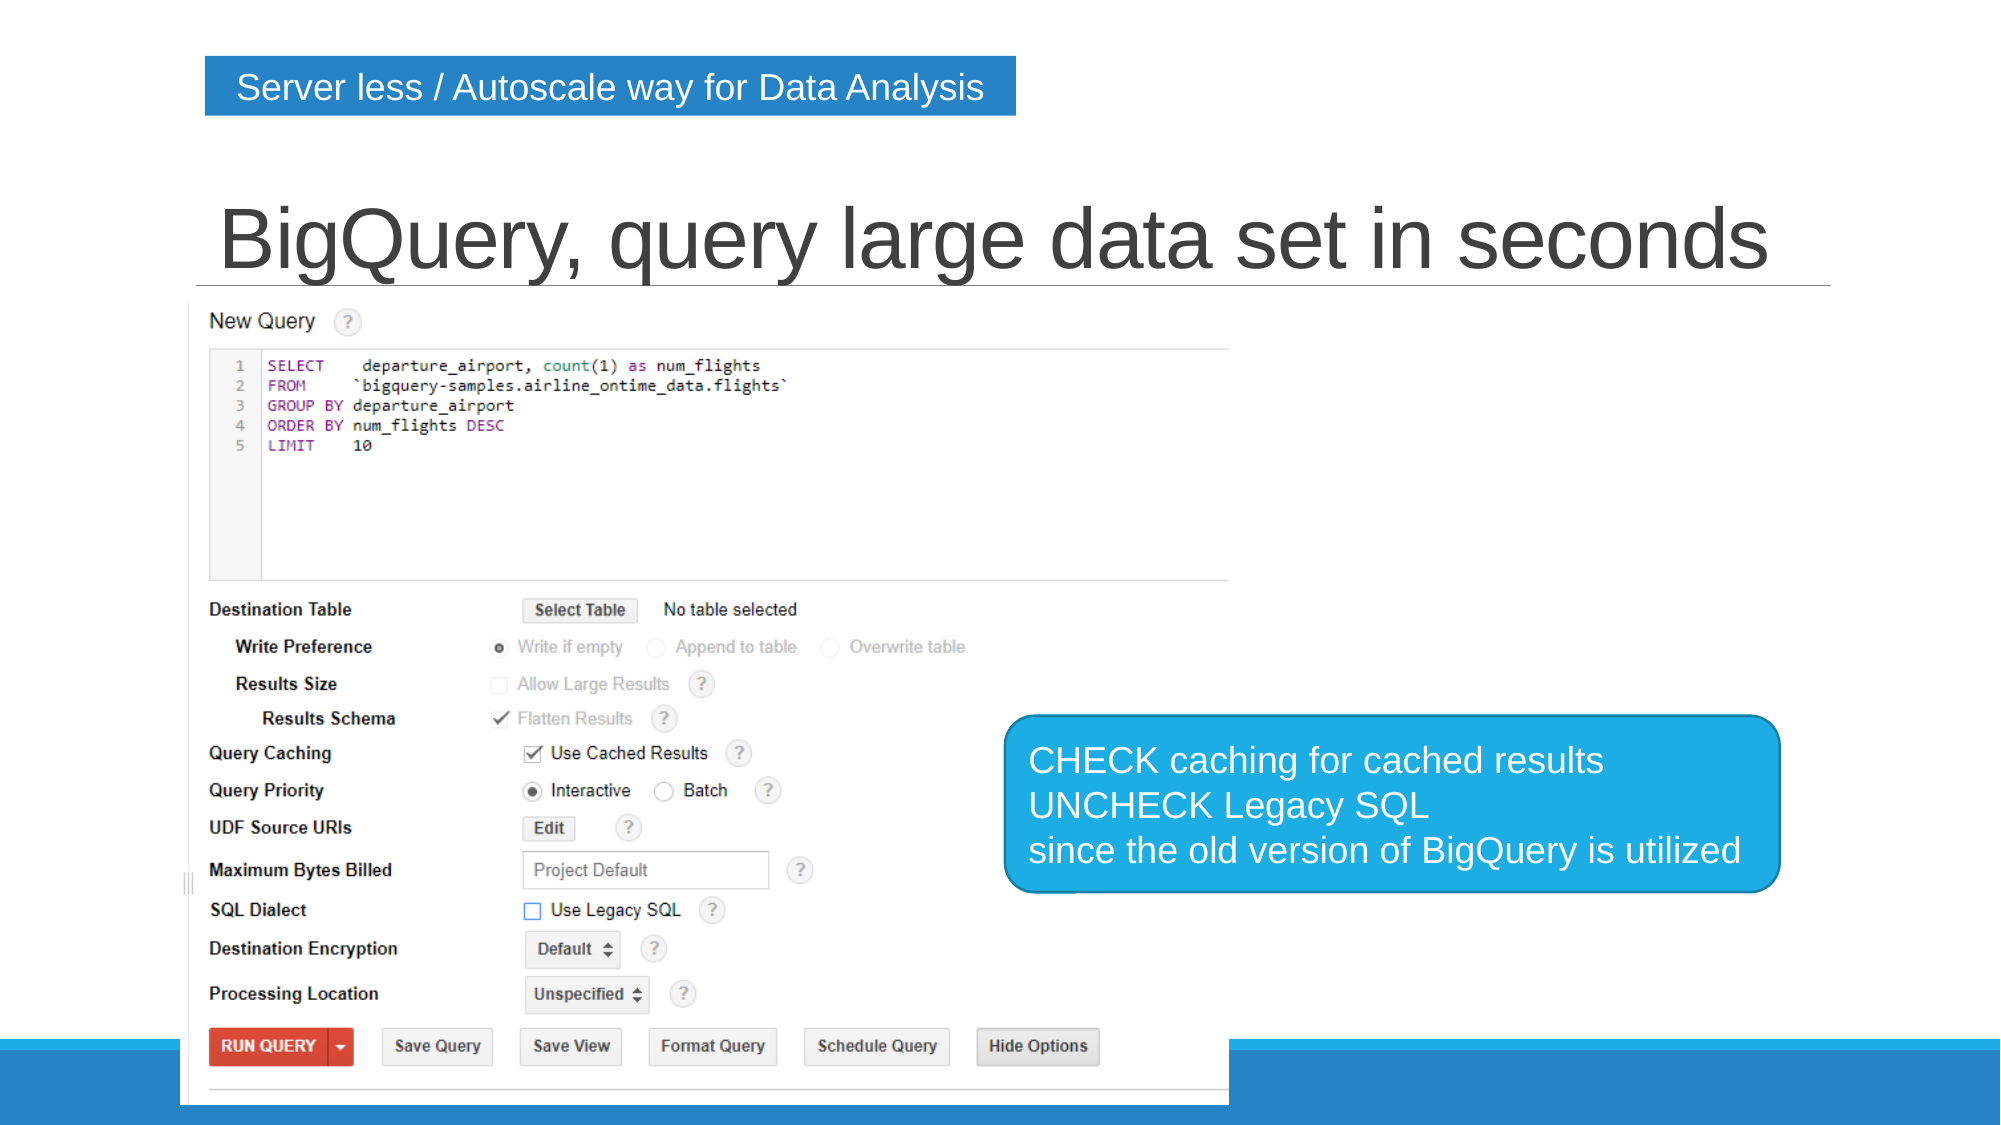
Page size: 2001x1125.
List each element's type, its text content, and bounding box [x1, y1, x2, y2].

text_box Server less / Autoscale way for Data Analysis [204, 55, 1016, 116]
picture [179, 302, 1229, 1105]
title BigQuery, query large data set in seconds [180, 125, 1883, 294]
text_box CHECK caching for cached results UNCHECK Legacy SQL since the old version of BigQuery is utilized [1236, 714, 1781, 894]
